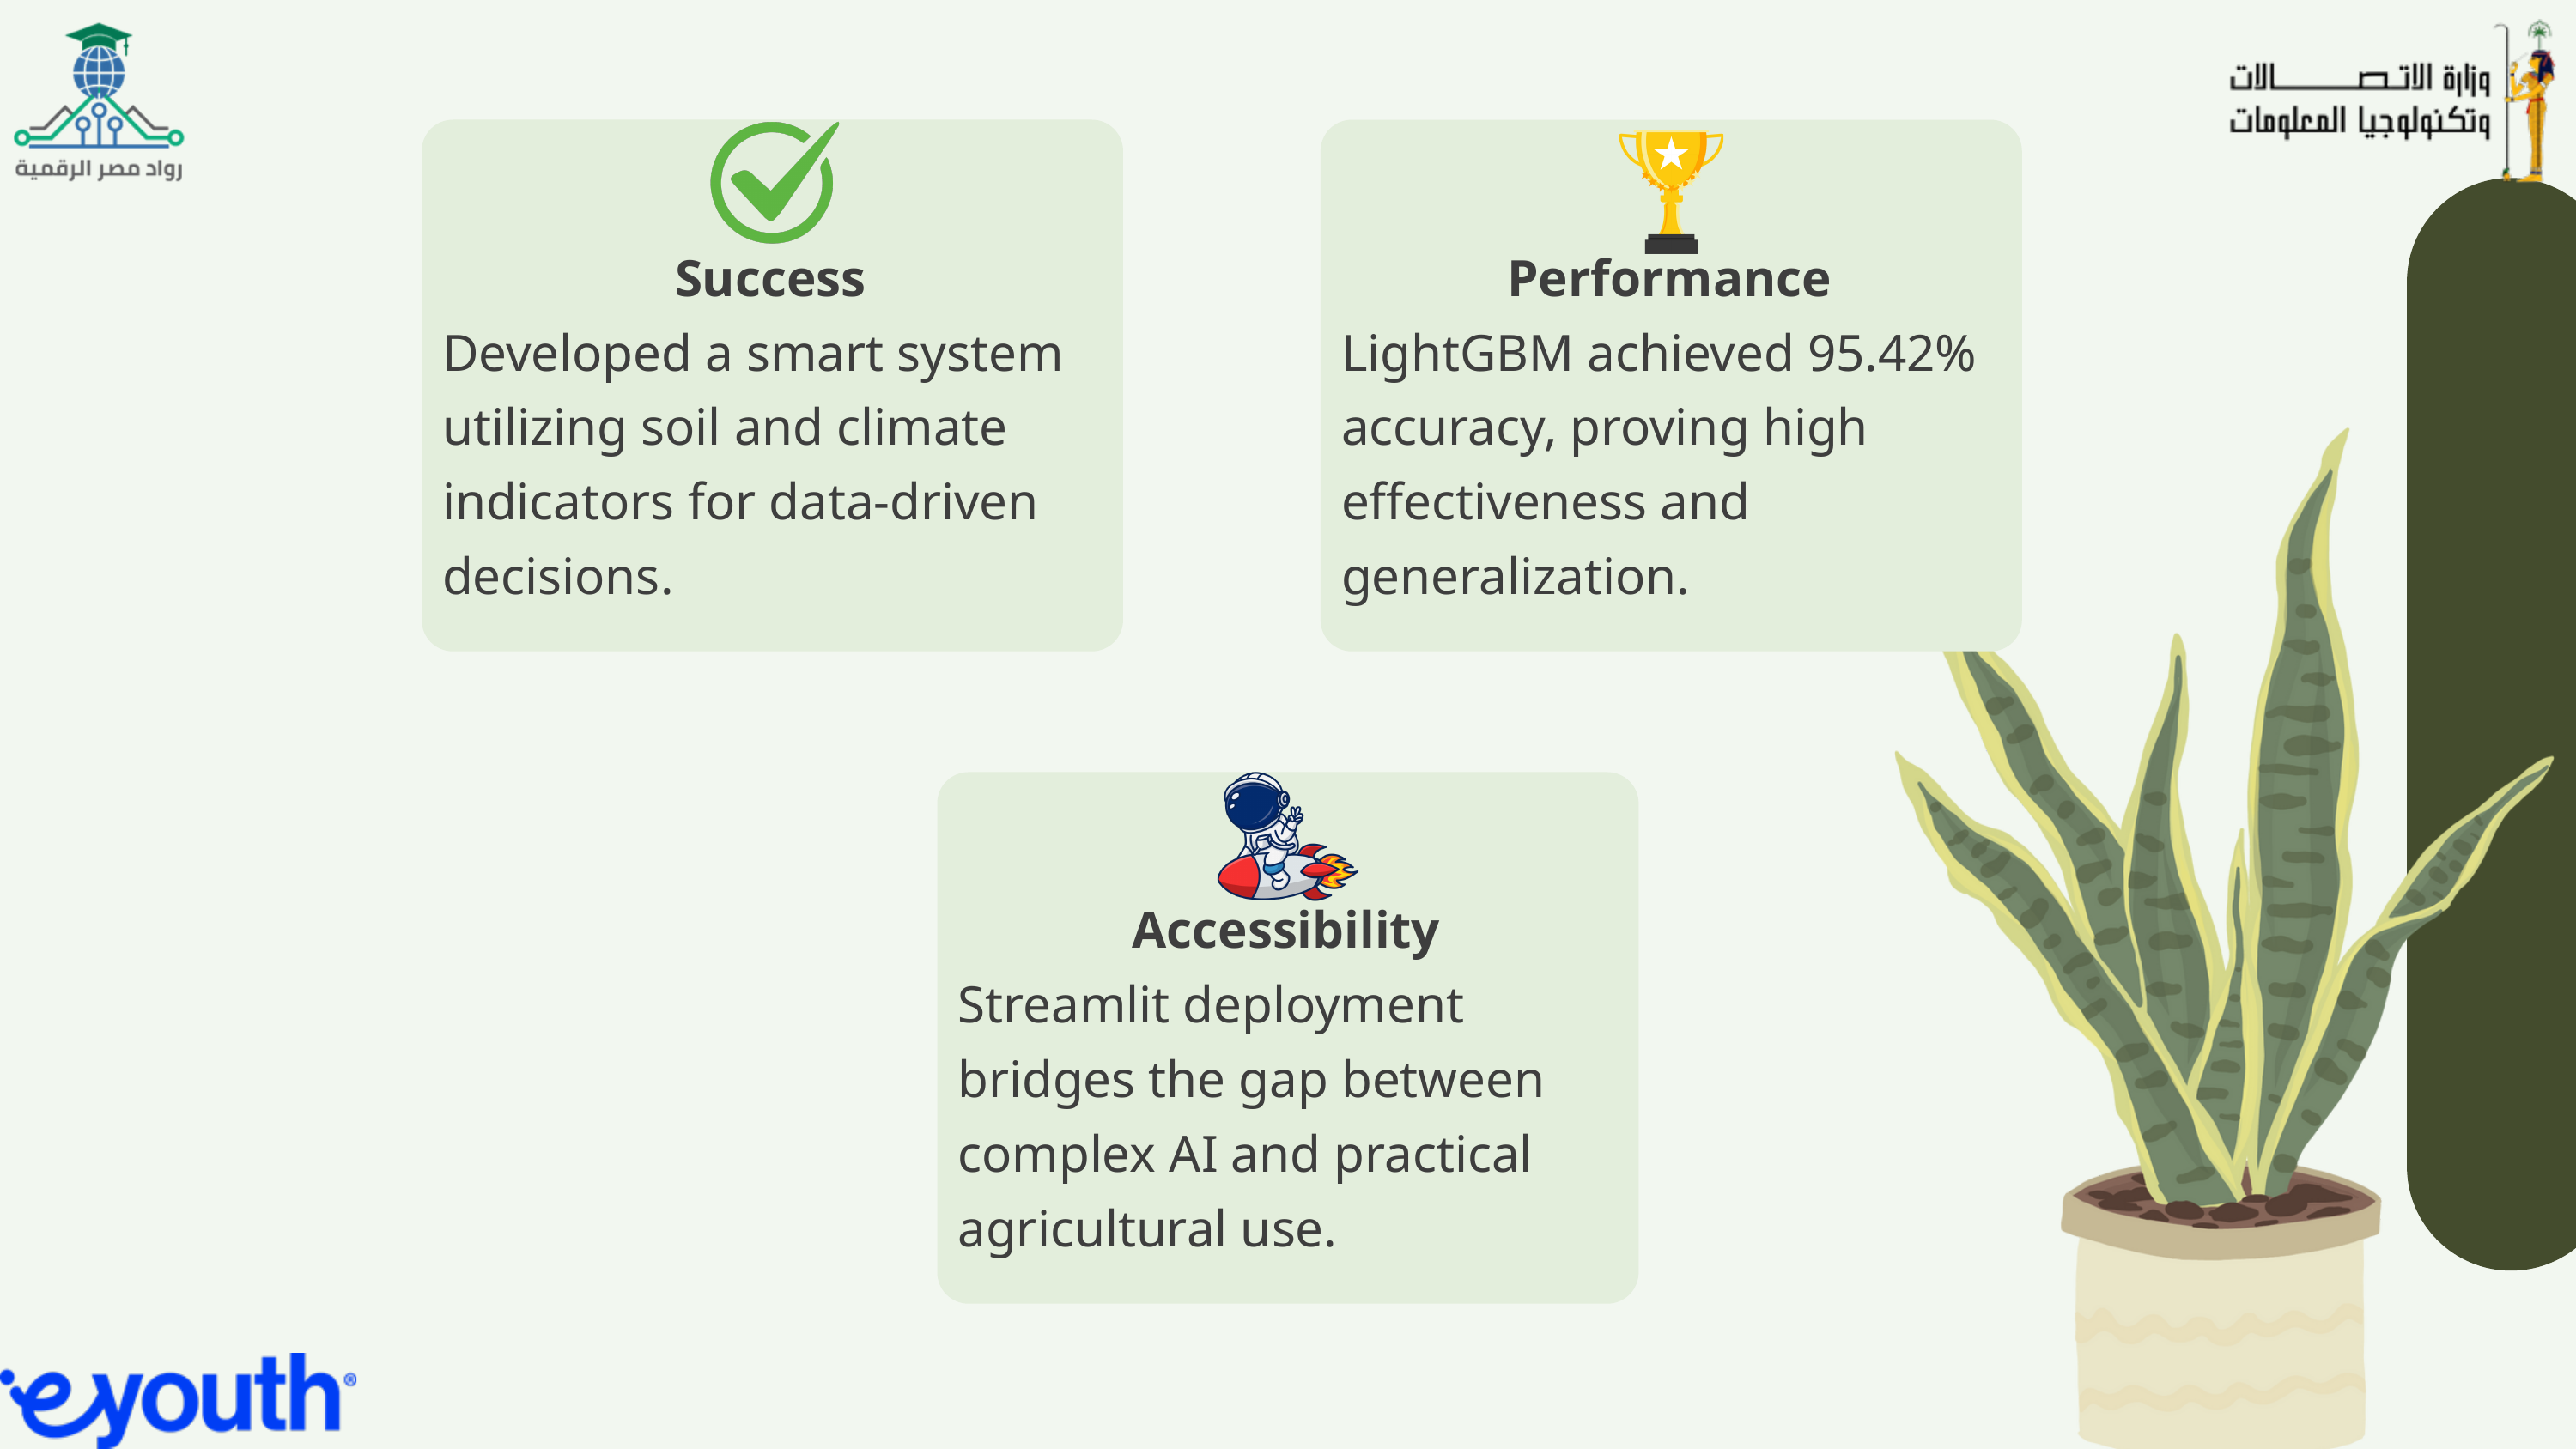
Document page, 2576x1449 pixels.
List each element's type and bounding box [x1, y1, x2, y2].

text_box [1894, 427, 2555, 1449]
text_box [937, 772, 1639, 1304]
text_box [2219, 15, 2576, 192]
text_box [1320, 119, 2022, 652]
text_box [421, 119, 1124, 652]
text_box [0, 1353, 357, 1449]
text_box [2406, 178, 2576, 1271]
text_box [0, 0, 259, 254]
